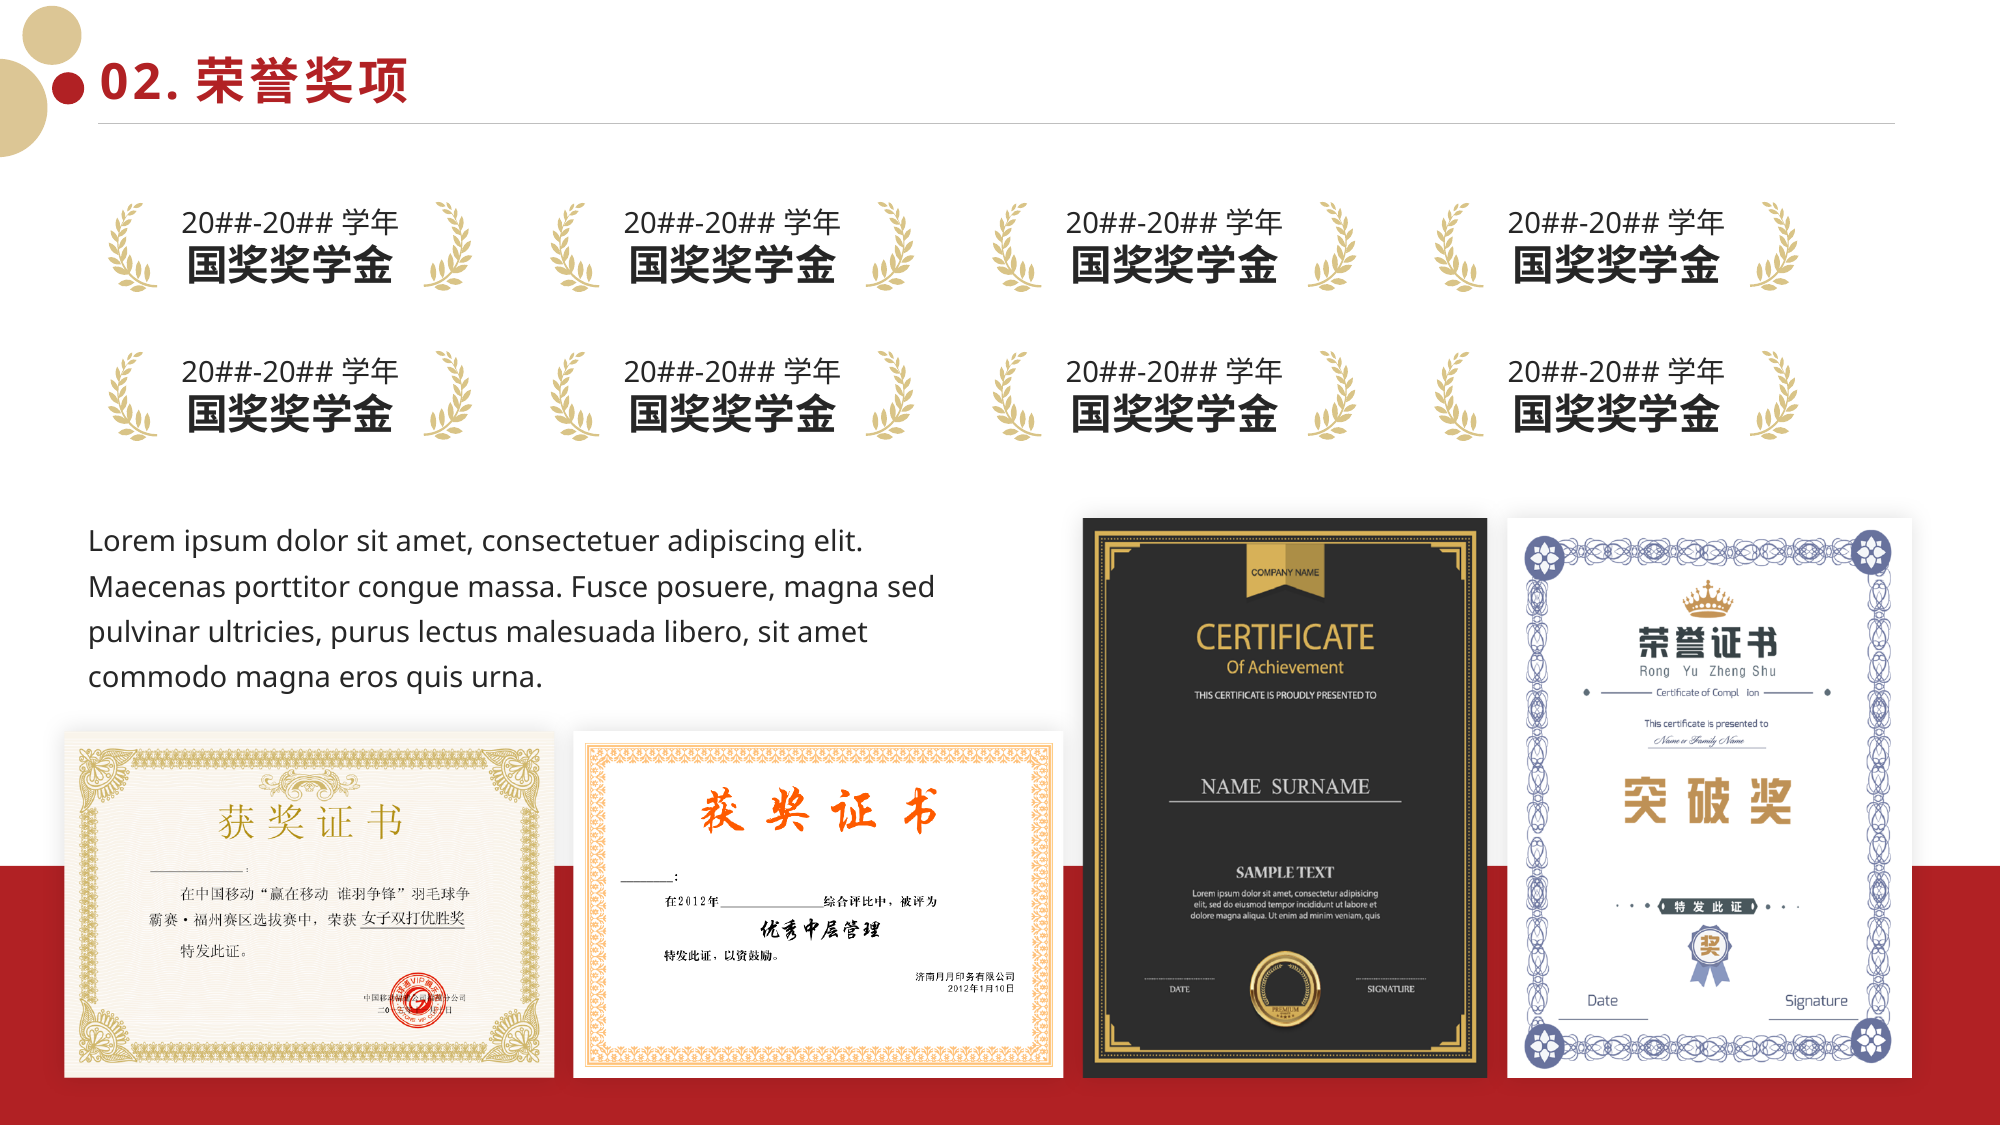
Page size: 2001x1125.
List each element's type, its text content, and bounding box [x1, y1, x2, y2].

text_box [107, 345, 473, 447]
picture [64, 731, 555, 1078]
text_box Lorem ipsum dolor sit amet, consectetuer adipiscing elit. Maecenas porttitor congue massa. Fusce posuere, magna sed pulvinar ultricies, purus lectus malesuada libero, sit amet commodo magna eros quis urna. [87, 512, 980, 694]
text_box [107, 196, 473, 298]
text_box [549, 345, 915, 447]
picture [1082, 518, 1488, 1078]
text_box [0, 865, 2000, 1125]
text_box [991, 196, 1357, 298]
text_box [1434, 196, 1799, 298]
title 02.荣誉奖项 [99, 46, 1405, 120]
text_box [991, 345, 1357, 447]
picture [573, 731, 1064, 1079]
picture [1507, 518, 1913, 1078]
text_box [549, 196, 915, 298]
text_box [1434, 345, 1799, 447]
